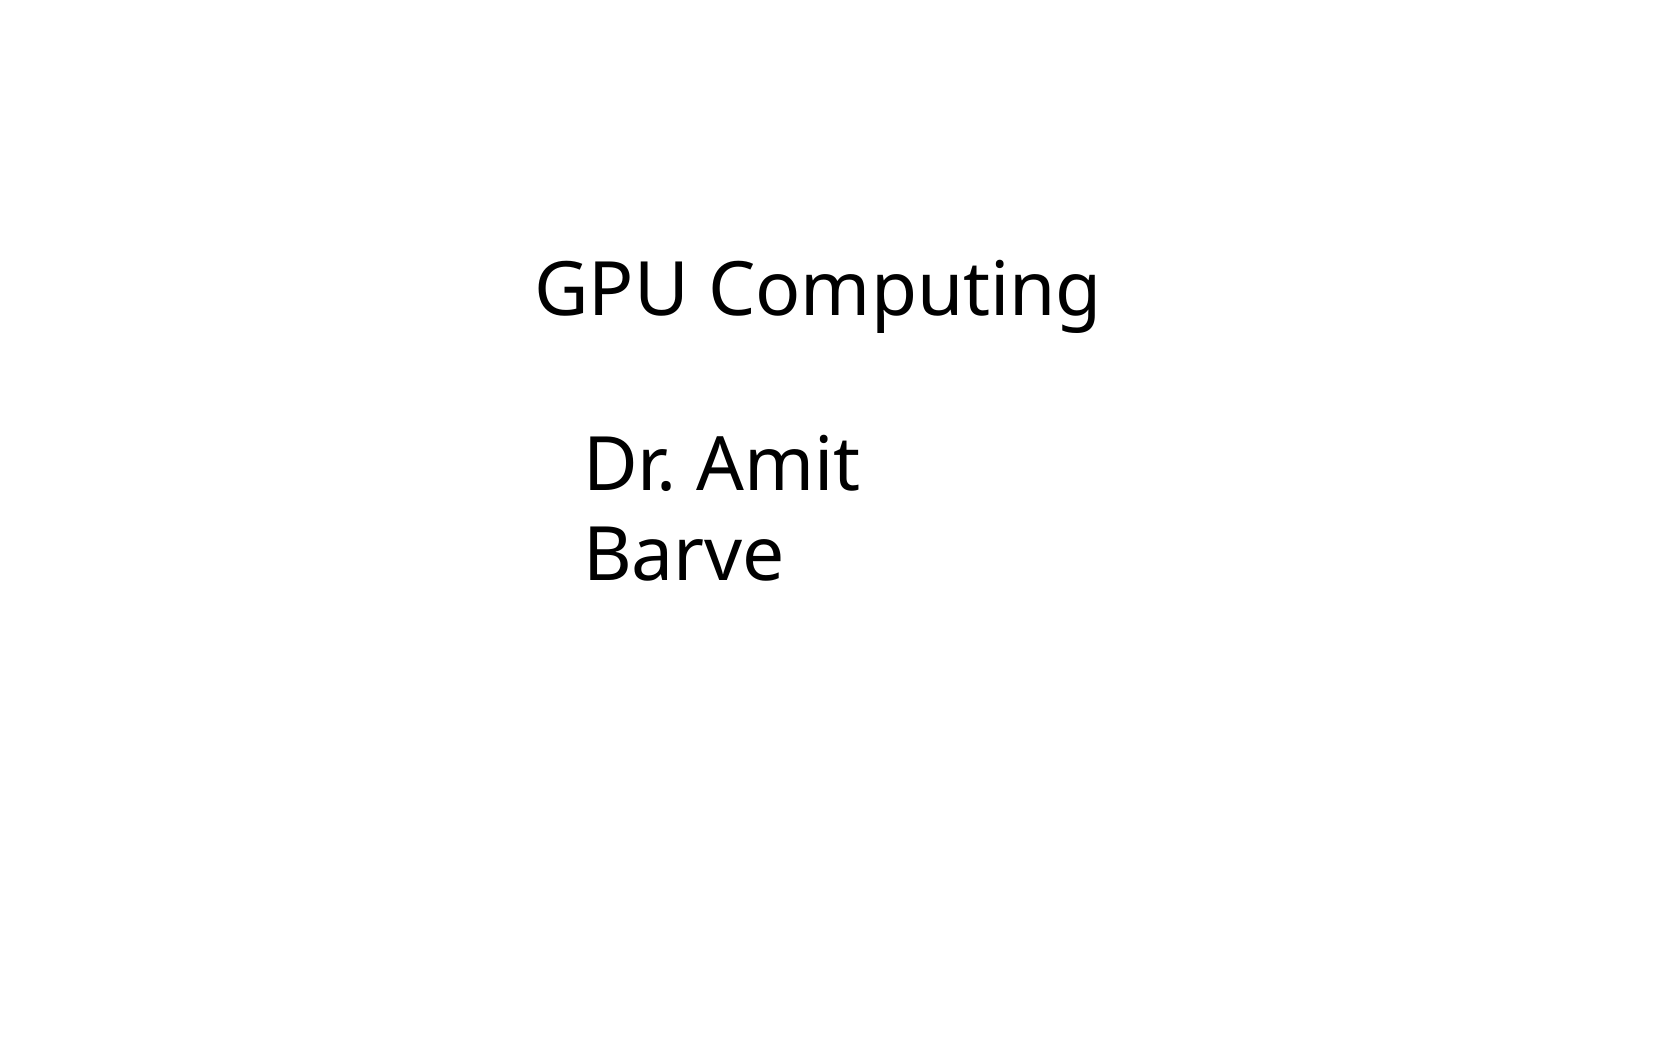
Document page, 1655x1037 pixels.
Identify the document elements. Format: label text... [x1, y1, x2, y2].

text_box GPU Computing [214, 238, 1440, 331]
text_box Dr. Amit Barve [581, 413, 1073, 596]
